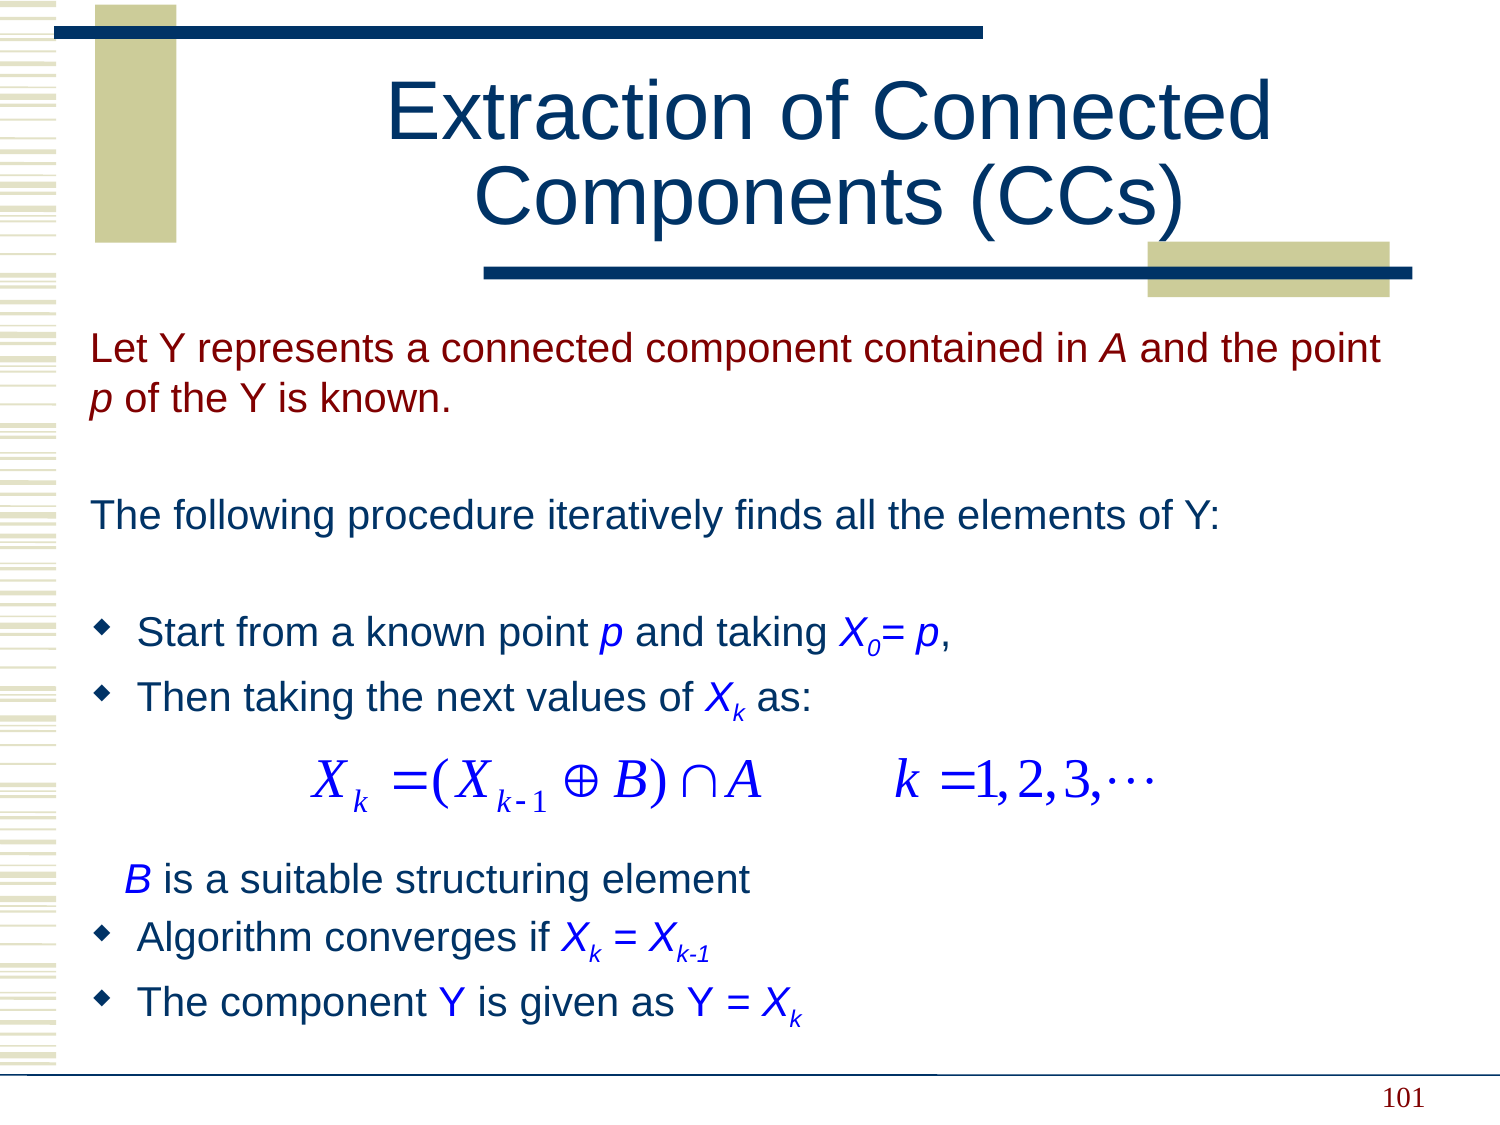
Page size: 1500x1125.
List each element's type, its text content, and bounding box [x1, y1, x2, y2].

text_box 101 [1080, 1046, 1441, 1121]
title Extraction of Connected Components (CCs) [224, 62, 1436, 251]
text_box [299, 741, 1170, 826]
text_box Let Y represents a connected component contained in A and the point p of the Y is known. The following procedure iteratively finds all the elements of Y: Start from a known point p and taking X0= p, Then taking the next values of Xk as: B is a suitable structuring element Algorithm converges if Xk = Xk-1 The component Y is given as Y = Xk [74, 313, 1425, 1038]
